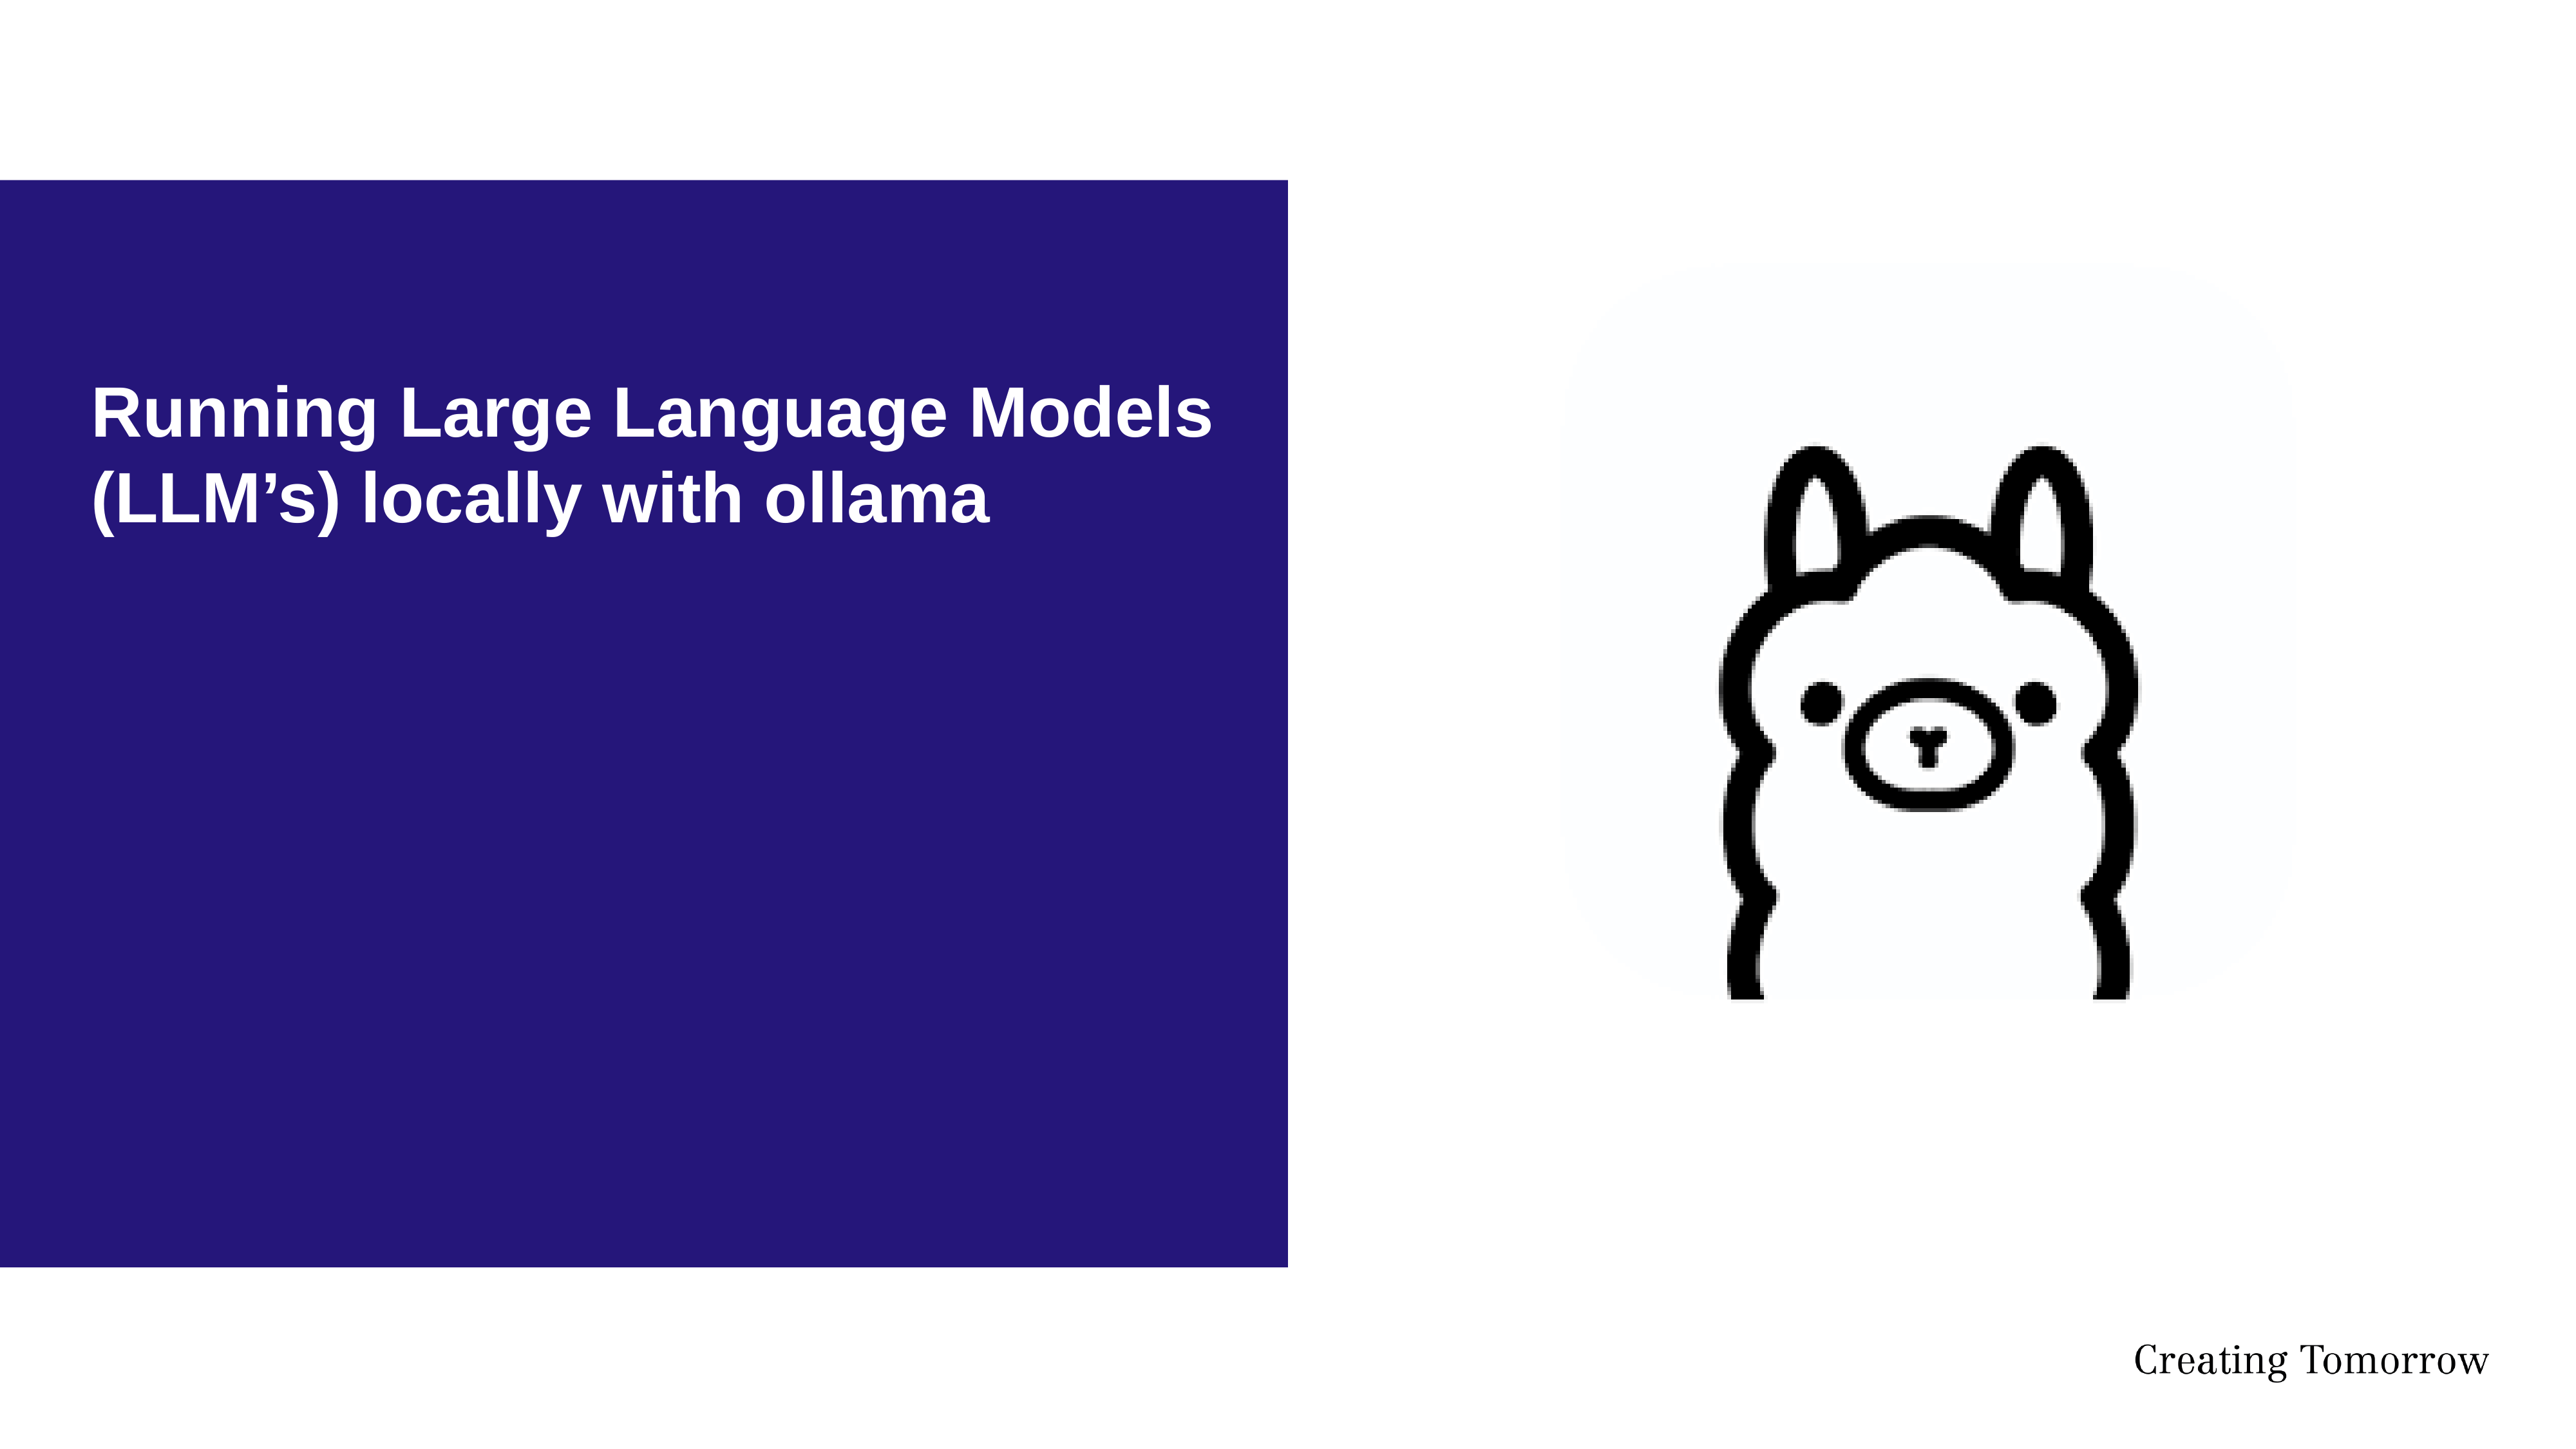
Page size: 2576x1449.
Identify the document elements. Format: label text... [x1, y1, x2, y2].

title Running Large Language Models (LLM’s) locally with ollama [91, 279, 1218, 593]
picture [2048, 1274, 2576, 1449]
picture [1471, 0, 2576, 1089]
